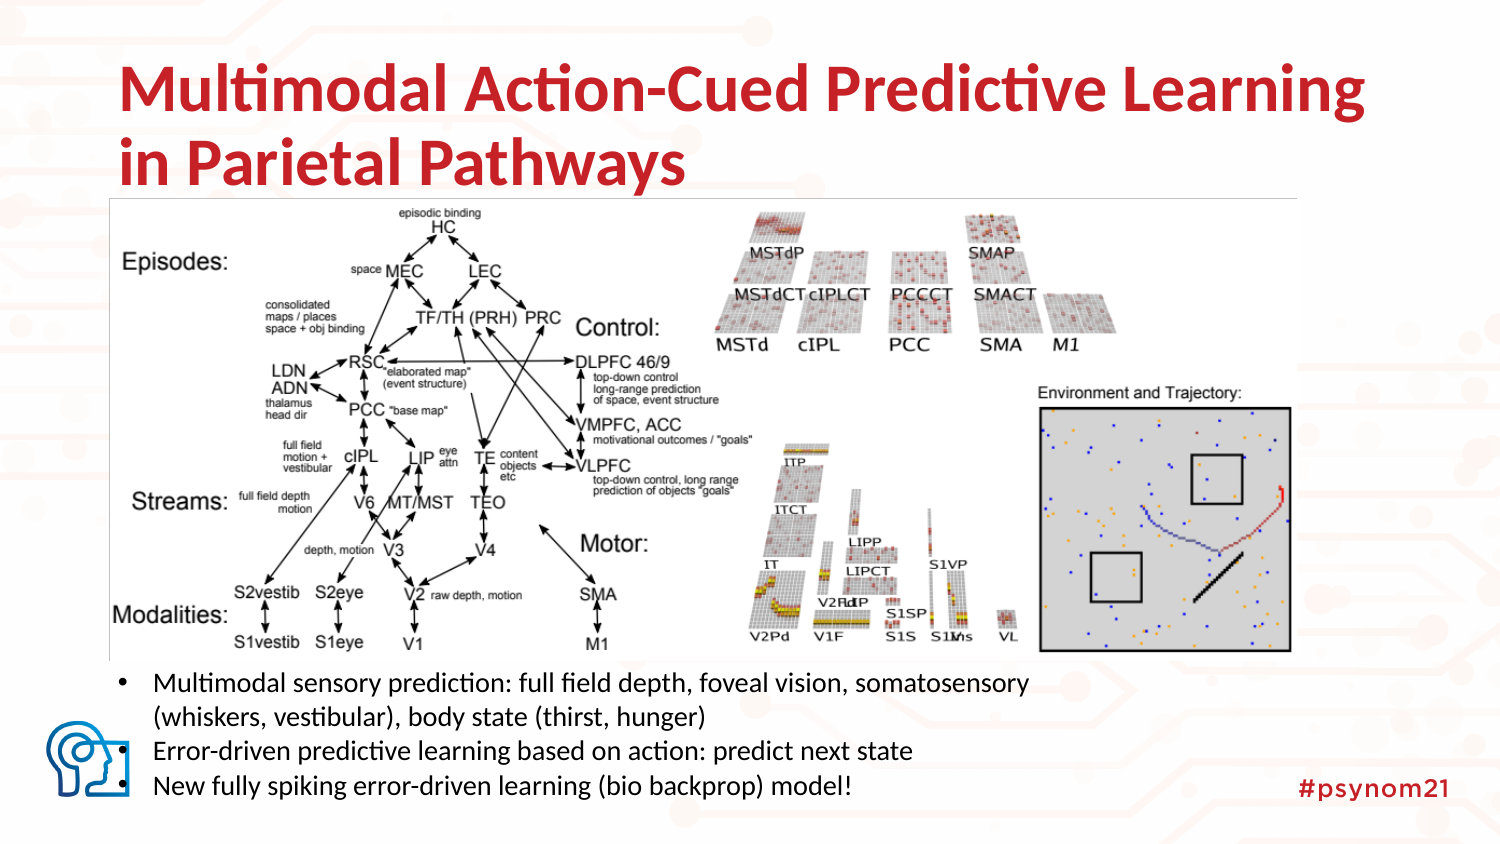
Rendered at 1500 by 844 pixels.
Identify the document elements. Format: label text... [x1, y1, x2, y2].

text_box Multimodal sensory prediction: full field depth, foveal vision, somatosensory (whiskers, vestibular), body state (thirst, hunger) Error-driven predictive learning based on action: predict next state New fully spiking error-driven learning (bio backprop) model! [103, 661, 1134, 808]
picture [0, 0, 1500, 844]
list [103, 193, 1298, 661]
title Multimodal Action-Cued Predictive Learning in Parietal Pathways [103, 44, 1397, 208]
